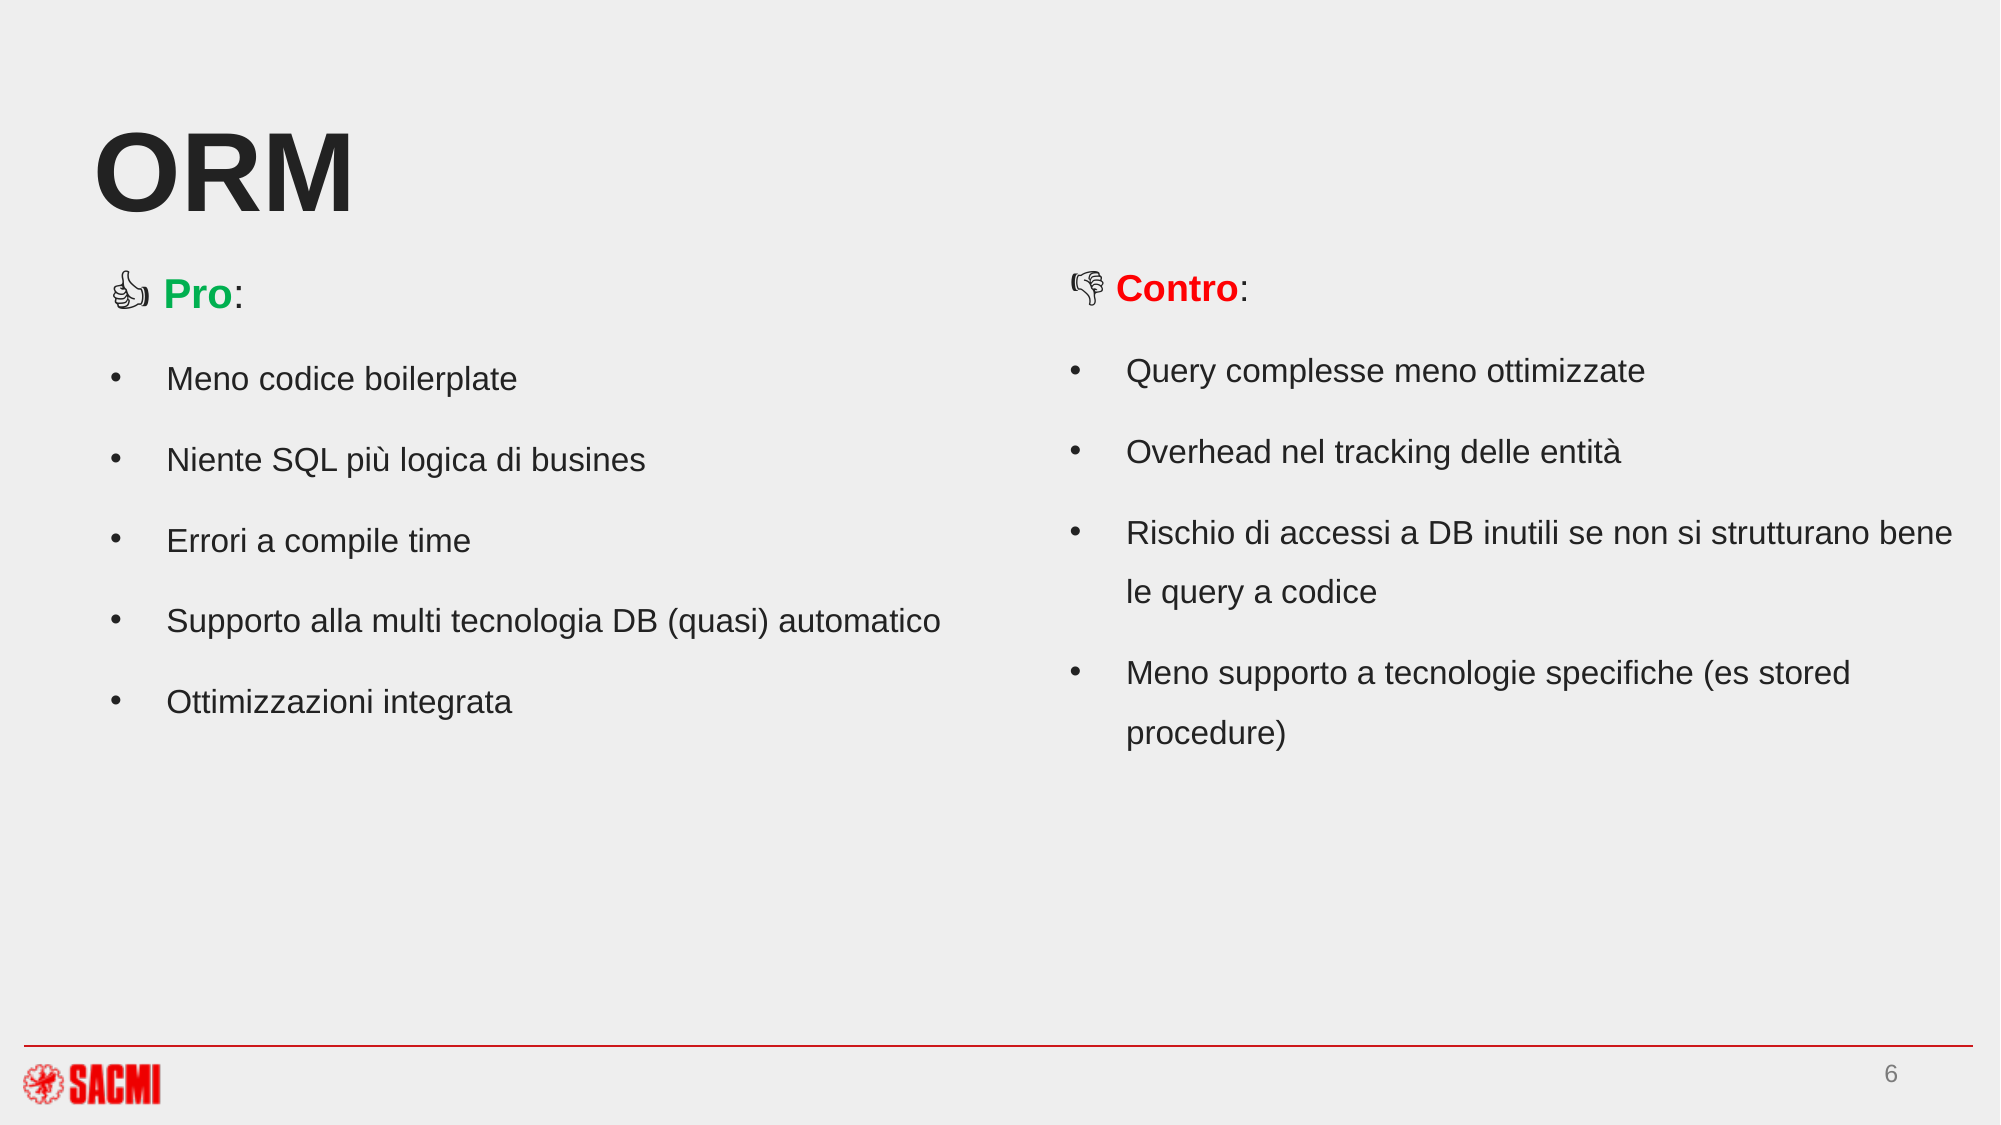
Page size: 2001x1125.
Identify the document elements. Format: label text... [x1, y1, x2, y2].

picture [23, 1063, 162, 1106]
slide_number 6 [1463, 1042, 1914, 1103]
text_box 👎 Contro: Query complesse meno ottimizzate Overhead nel tracking delle entità Rischio di accessi a DB inutili se non si strutturano bene le query a codice Meno supporto a tecnologie specifiche (es stored procedure) [1069, 241, 1960, 1020]
list 👍 Pro: Meno codice boilerplate Niente SQL più logica di busines Errori a compile time Supporto alla multi tecnologia DB (quasi) automatico Ottimizzazioni integrata [110, 241, 1000, 1020]
title ORM [93, 93, 383, 242]
